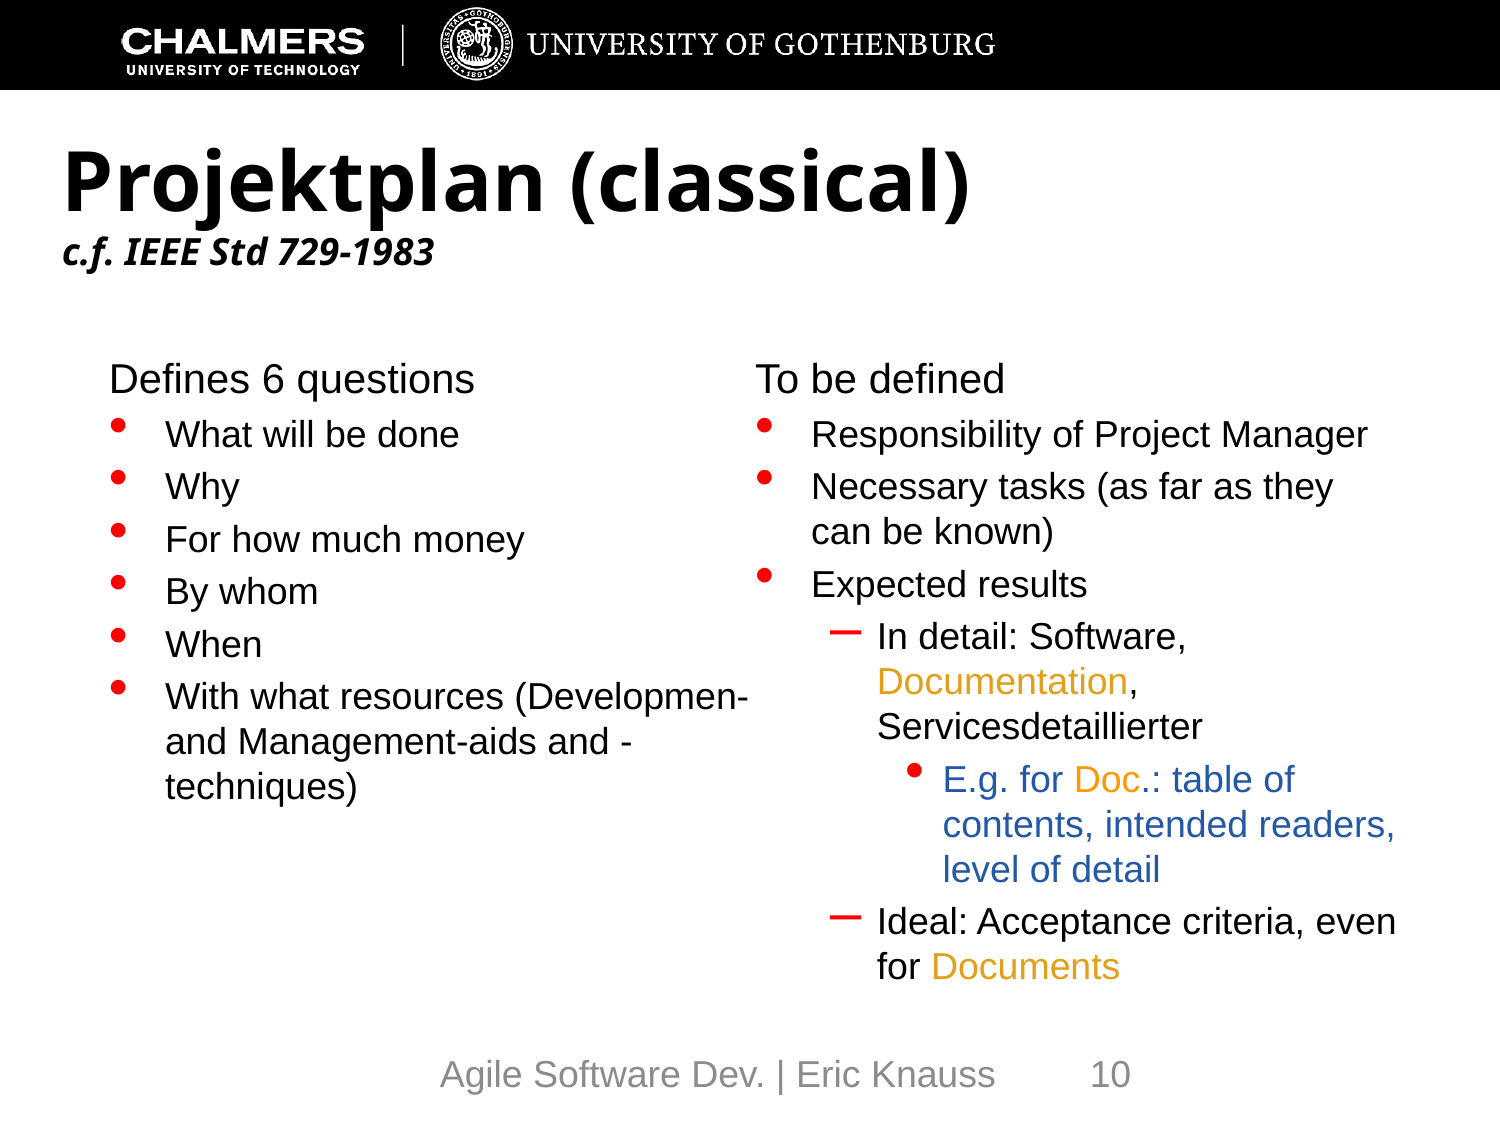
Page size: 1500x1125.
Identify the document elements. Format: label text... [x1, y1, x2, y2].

text_box 10 [1074, 1042, 1425, 1103]
picture [112, 7, 999, 84]
text_box Agile Software Dev. | Eric Knauss [425, 1042, 1074, 1103]
list Defines 6 questions What will be done Why For how much money By whom When With what resources (Developmen- and Management-aids and -techniques) To be defined Responsibility of Project Manager Necessary tasks (as far as they can be known) Expected results In detail: Software, Documentation, Servicesdetaillierter E.g. for Doc.: table of contents, intended readers, level of detail Ideal: Acceptance criteria, even for Documents [93, 344, 1417, 1027]
title Projektplan (classical) c.f. IEEE Std 729-1983 [46, 107, 1322, 295]
